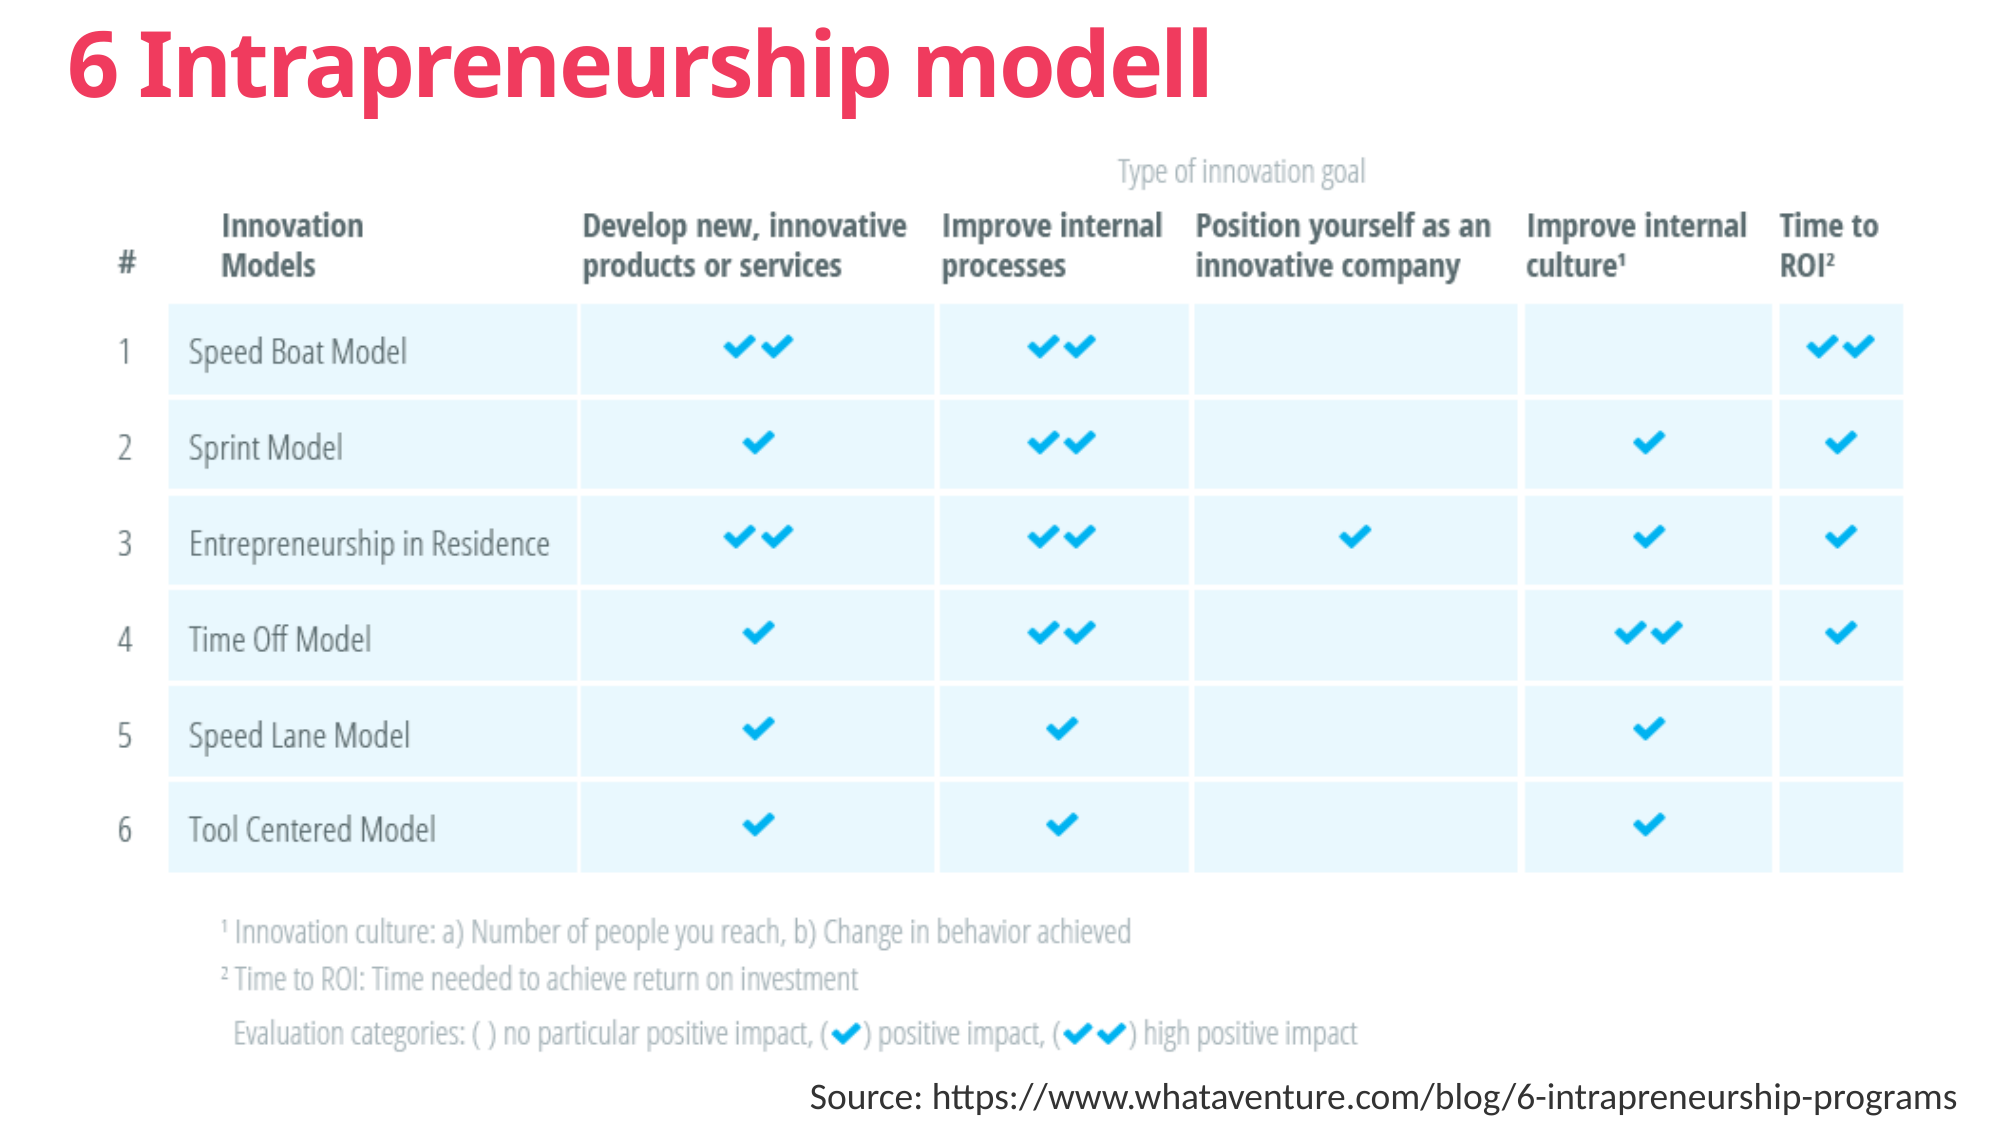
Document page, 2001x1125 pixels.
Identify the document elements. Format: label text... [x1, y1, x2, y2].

title 6 Intrapreneurship modell [52, 0, 1820, 139]
text_box Source: https://www.whataventure.com/blog/6-intrapreneurship-programs [795, 1064, 2000, 1125]
picture [95, 135, 1915, 1064]
